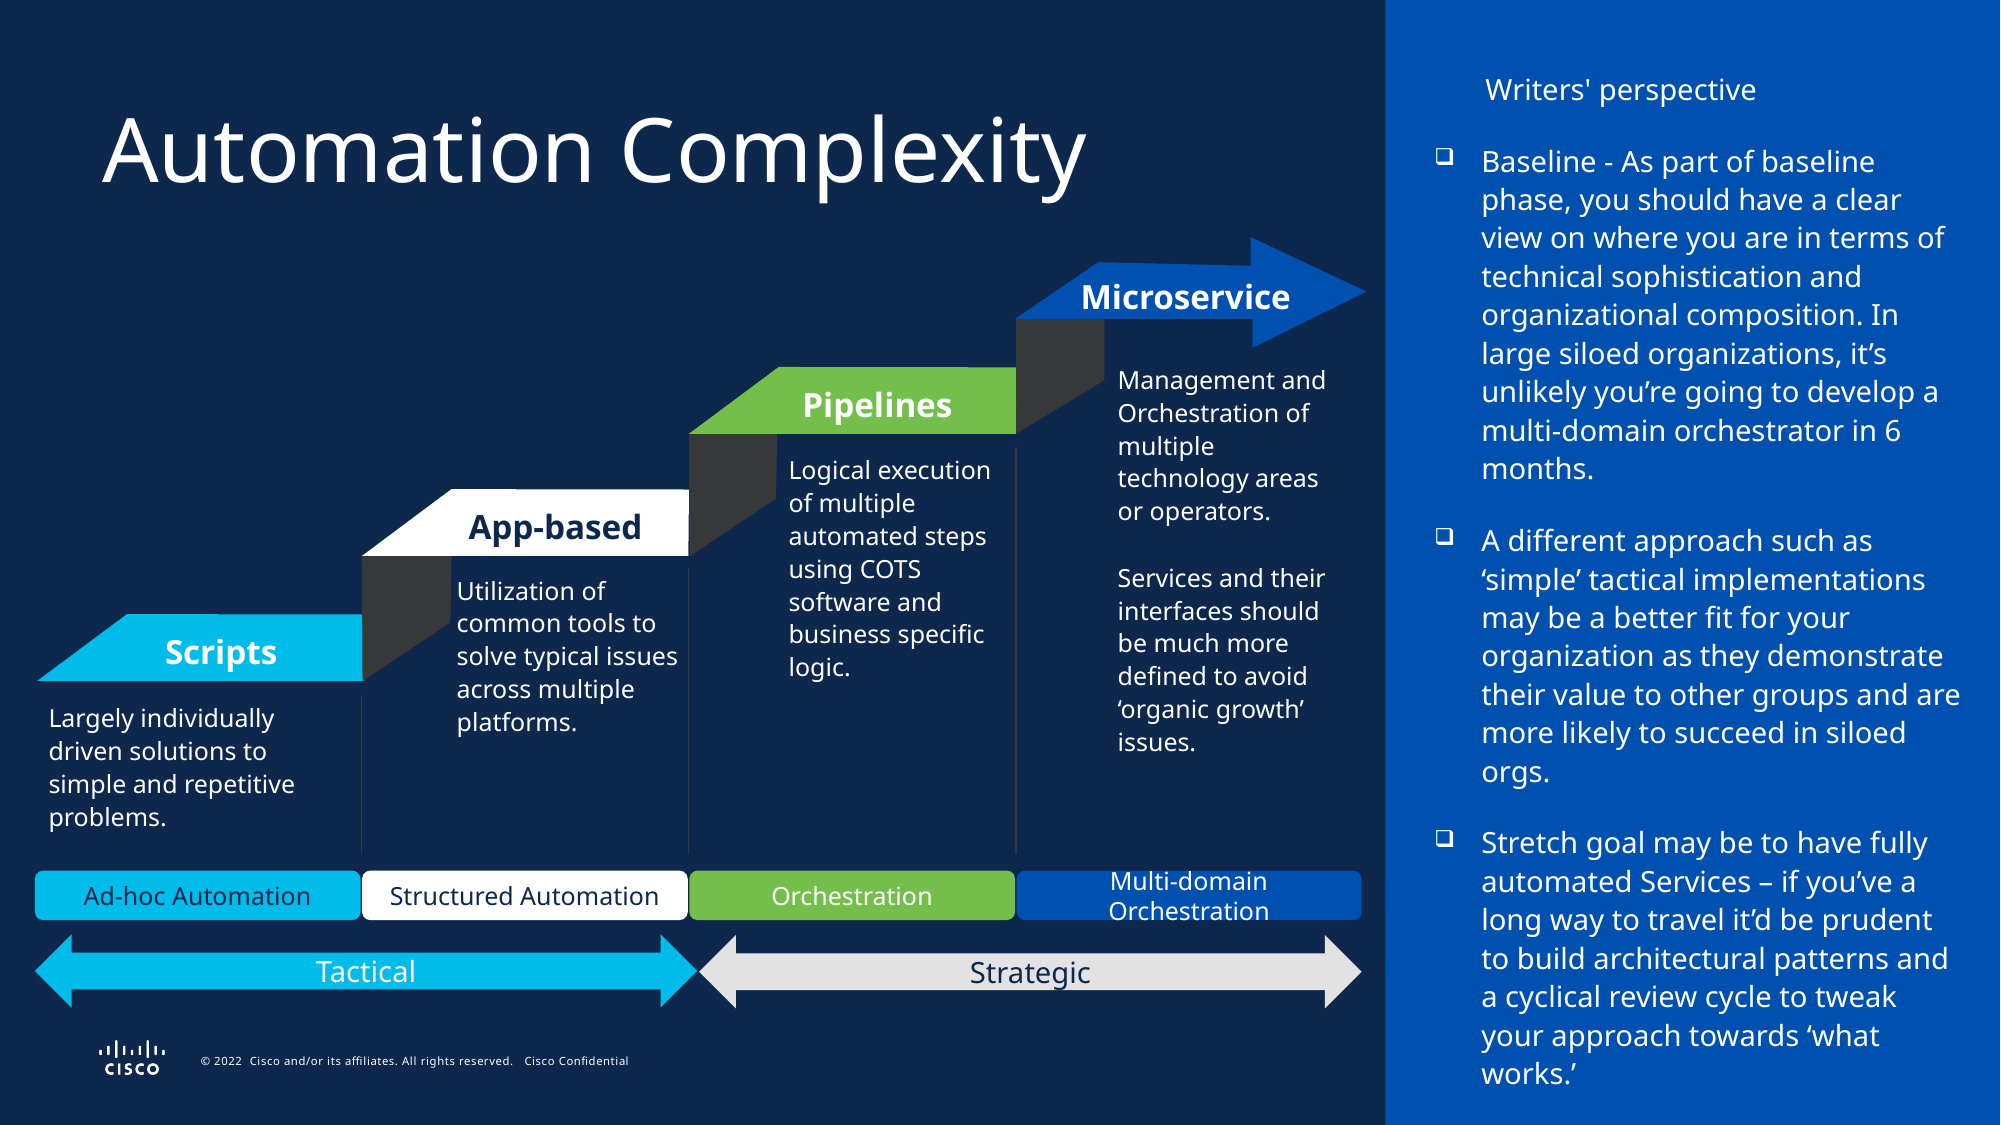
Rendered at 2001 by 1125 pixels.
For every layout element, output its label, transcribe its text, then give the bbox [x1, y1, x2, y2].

text_box [361, 556, 452, 682]
text_box Writers' perspective Baseline - As part of baseline phase, you should have a clear view on where you are in terms of technical sophistication and organizational composition. In large siloed organizations, it’s unlikely you’re going to develop a multi-domain orchestrator in 6 months. A different approach such as ‘simple’ tactical implementations may be a better fit for your organization as they demonstrate their value to other groups and are more likely to succeed in siloed orgs. Stretch goal may be to have fully automated Services – if you’ve a long way to travel it’d be prudent to build architectural patterns and a cyclical review cycle to tweak your approach towards ‘what works.’ [1419, 60, 1979, 1098]
text_box Multi-domain Orchestration [1016, 870, 1362, 921]
text_box [1014, 236, 1367, 348]
text_box [37, 614, 362, 681]
picture [99, 1040, 165, 1075]
text_box Logical execution of multiple automated steps using COTS software and business specific logic. [788, 451, 1005, 682]
text_box [689, 434, 778, 557]
text_box Largely individually driven solutions to simple and repetitive problems. [48, 699, 347, 832]
text_box App-based [437, 506, 674, 547]
title Automation Complexity [87, 106, 1385, 211]
text_box Ad-hoc Automation [34, 870, 361, 921]
text_box Microservice [1067, 276, 1305, 317]
text_box Strategic [699, 935, 1362, 1009]
text_box Utilization of common tools to solve typical issues across multiple platforms. [456, 572, 685, 737]
text_box Structured Automation [362, 870, 688, 921]
text_box [361, 489, 689, 556]
text_box [1385, 0, 2000, 1125]
text_box [688, 366, 1016, 434]
text_box Tactical [32, 932, 700, 1010]
text_box Pipelines [759, 384, 996, 425]
text_box Orchestration [689, 870, 1016, 921]
text_box [1015, 319, 1105, 434]
text_box Management and Orchestration of multiple technology areas or operators. Services and their interfaces should be much more defined to avoid ‘organic growth’ issues. [1117, 361, 1344, 757]
text_box Scripts [103, 631, 340, 672]
